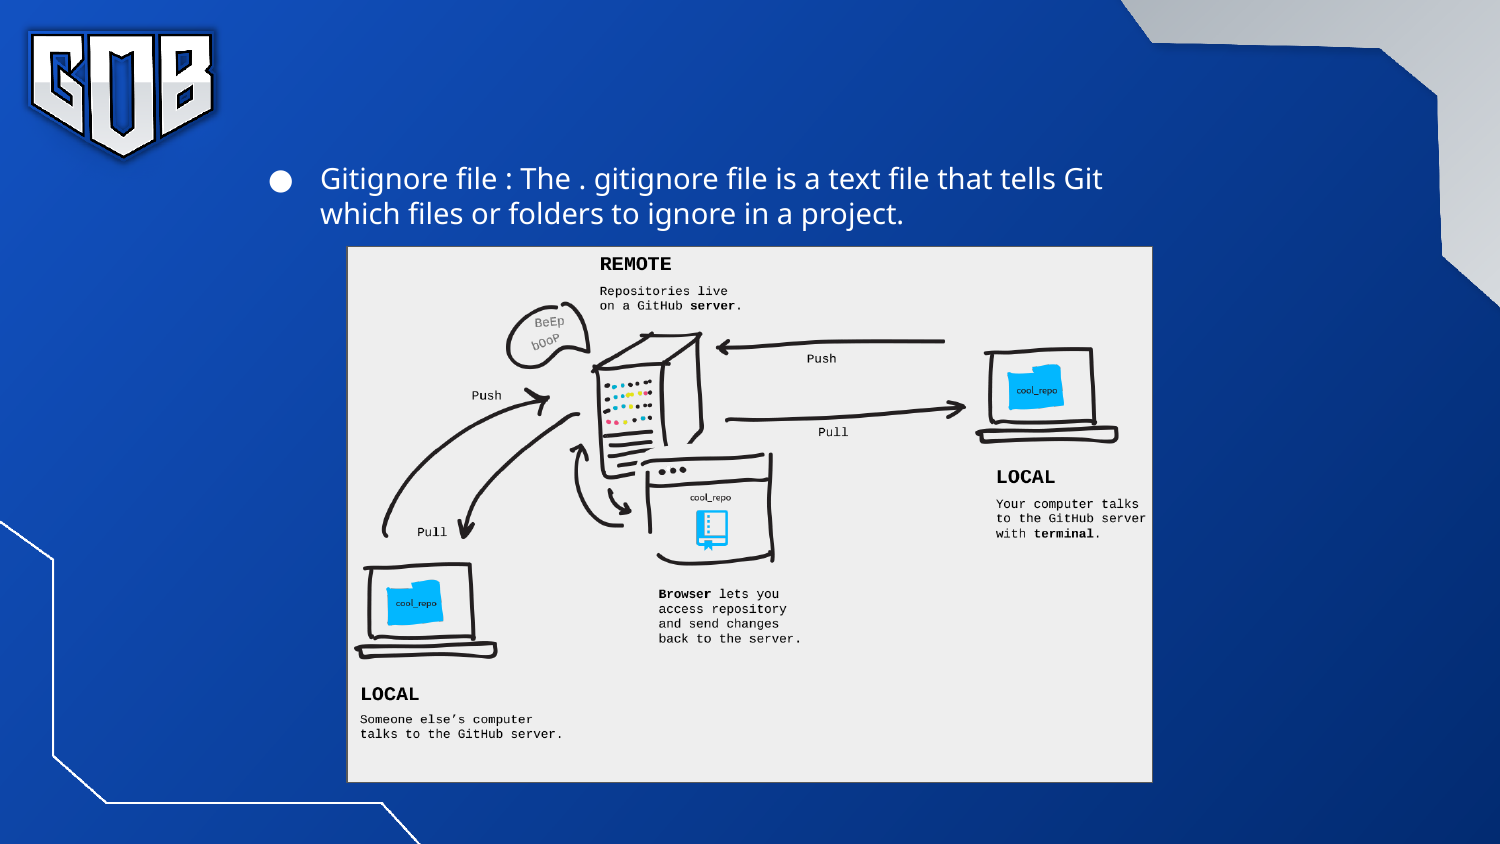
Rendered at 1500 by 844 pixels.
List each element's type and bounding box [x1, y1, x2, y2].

text_box [347, 246, 1153, 783]
picture [0, 0, 1500, 844]
